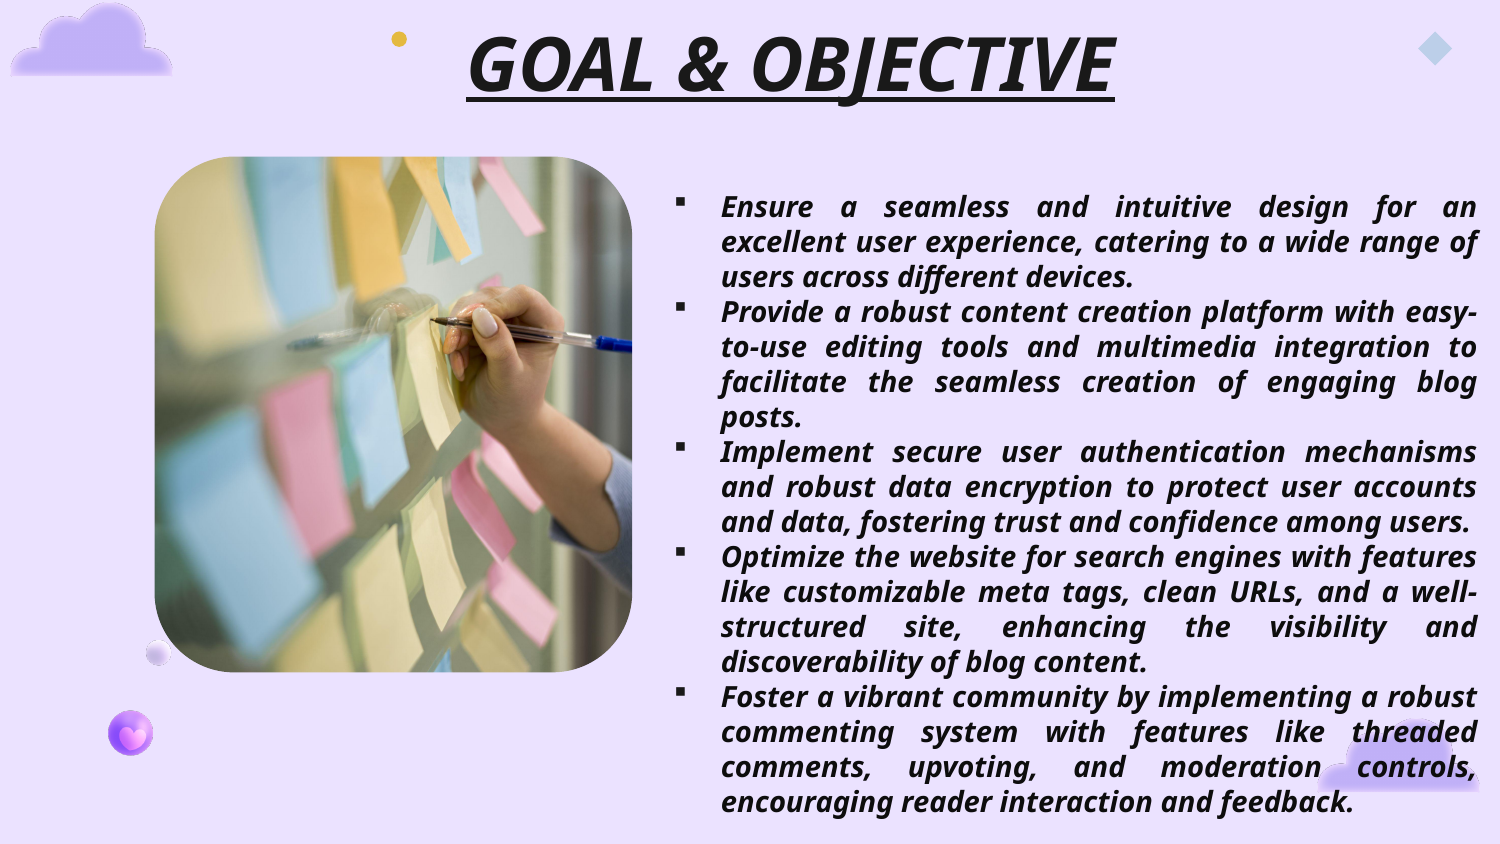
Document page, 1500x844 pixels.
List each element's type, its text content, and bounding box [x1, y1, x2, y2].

picture [127, 156, 633, 687]
picture [101, 698, 163, 767]
picture [0, 0, 183, 85]
title GOAL & OBJECTIVE [81, 1, 1500, 195]
subtitle Ensure a seamless and intuitive design for an excellent user experience, catering to a wide range of users across different devices. Provide a robust content creation platform with easy-to-use editing tools and multimedia integration to facilitate the seamless creation of engaging blog posts. Implement secure user authentication mechanisms and robust data encryption to protect user accounts and data, fostering trust and confidence among users. Optimize the website for search engines with features like customizable meta tags, clean URLs, and a well-structured site, enhancing the visibility and discoverability of blog content. Foster a vibrant community by implementing a robust commenting system with features like threaded comments, upvoting, and moderation controls, encouraging reader interaction and feedback. [658, 173, 1493, 844]
